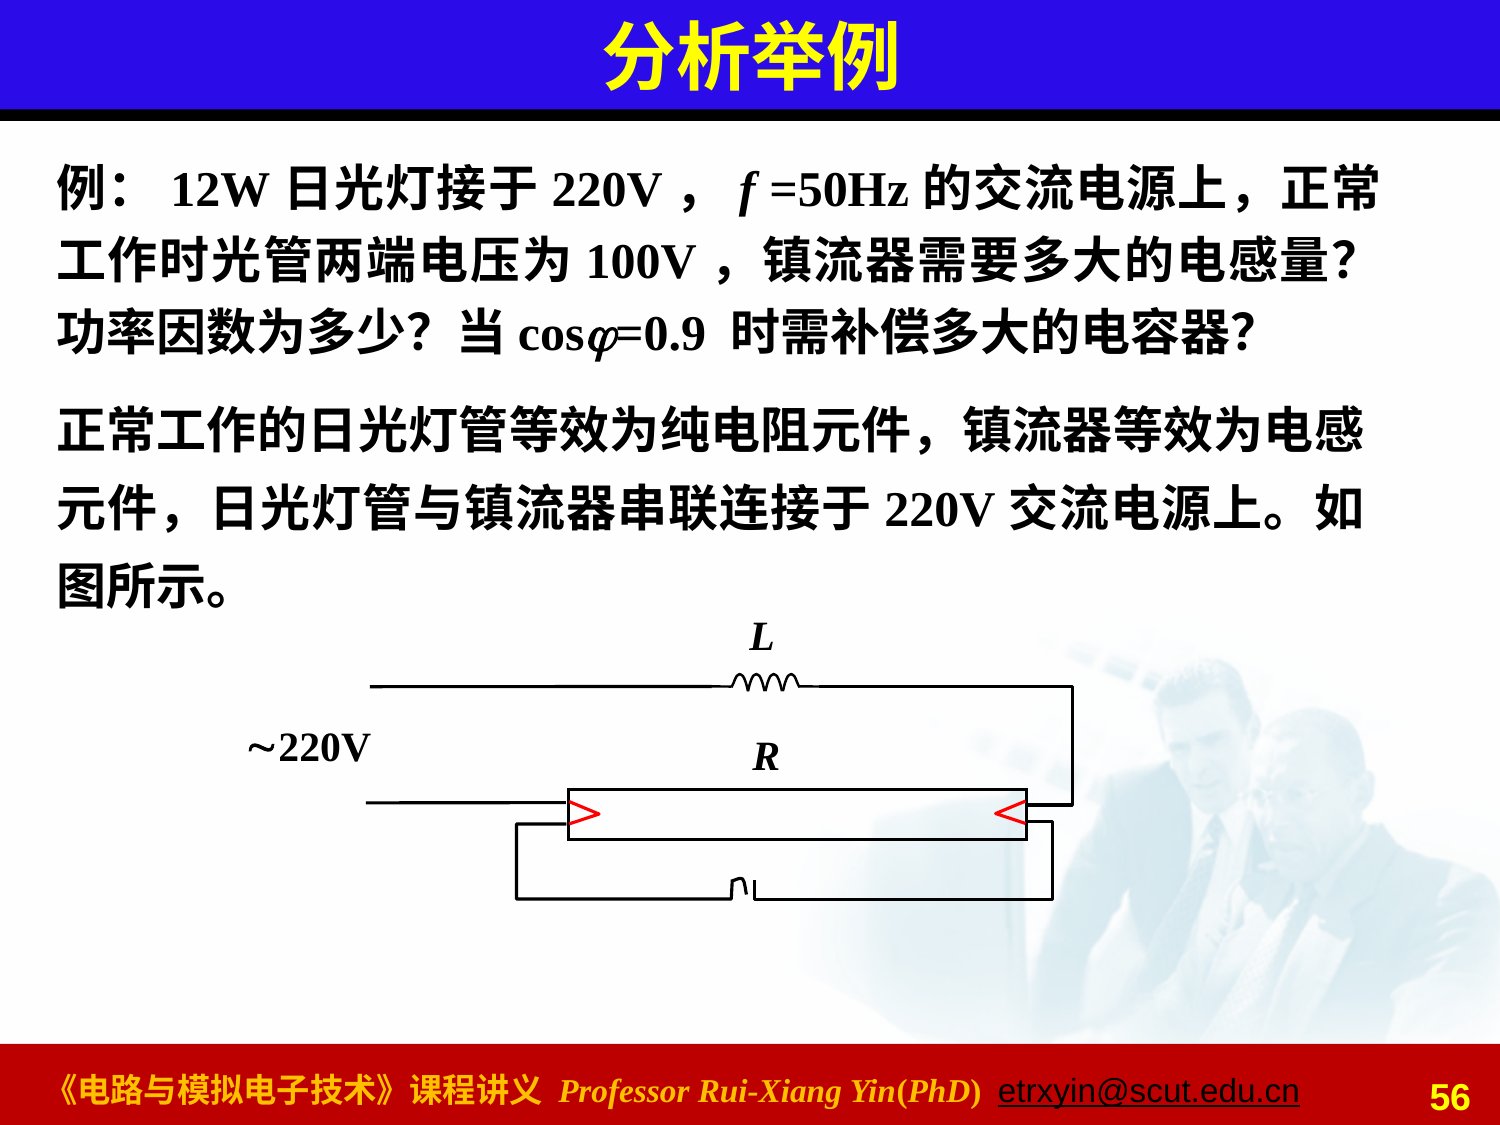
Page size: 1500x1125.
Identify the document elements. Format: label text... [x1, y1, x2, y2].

title 分析举例 [0, 0, 1500, 110]
picture [0, 121, 1500, 1043]
text_box 正常工作的日光灯管等效为纯电阻元件，镇流器等效为电感元件，日光灯管与镇流器串联连接于220V交流电源上。如图所示。 [41, 373, 1379, 622]
slide_number 56 [1344, 1065, 1486, 1113]
text_box 例：12W日光灯接于220V，f =50Hz的交流电源上，正常工作时光管两端电压为100V，镇流器需要多大的电感量？功率因数为多少？当cos=0.9 时需补偿多大的电容器？ [41, 137, 1397, 368]
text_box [234, 601, 1073, 900]
